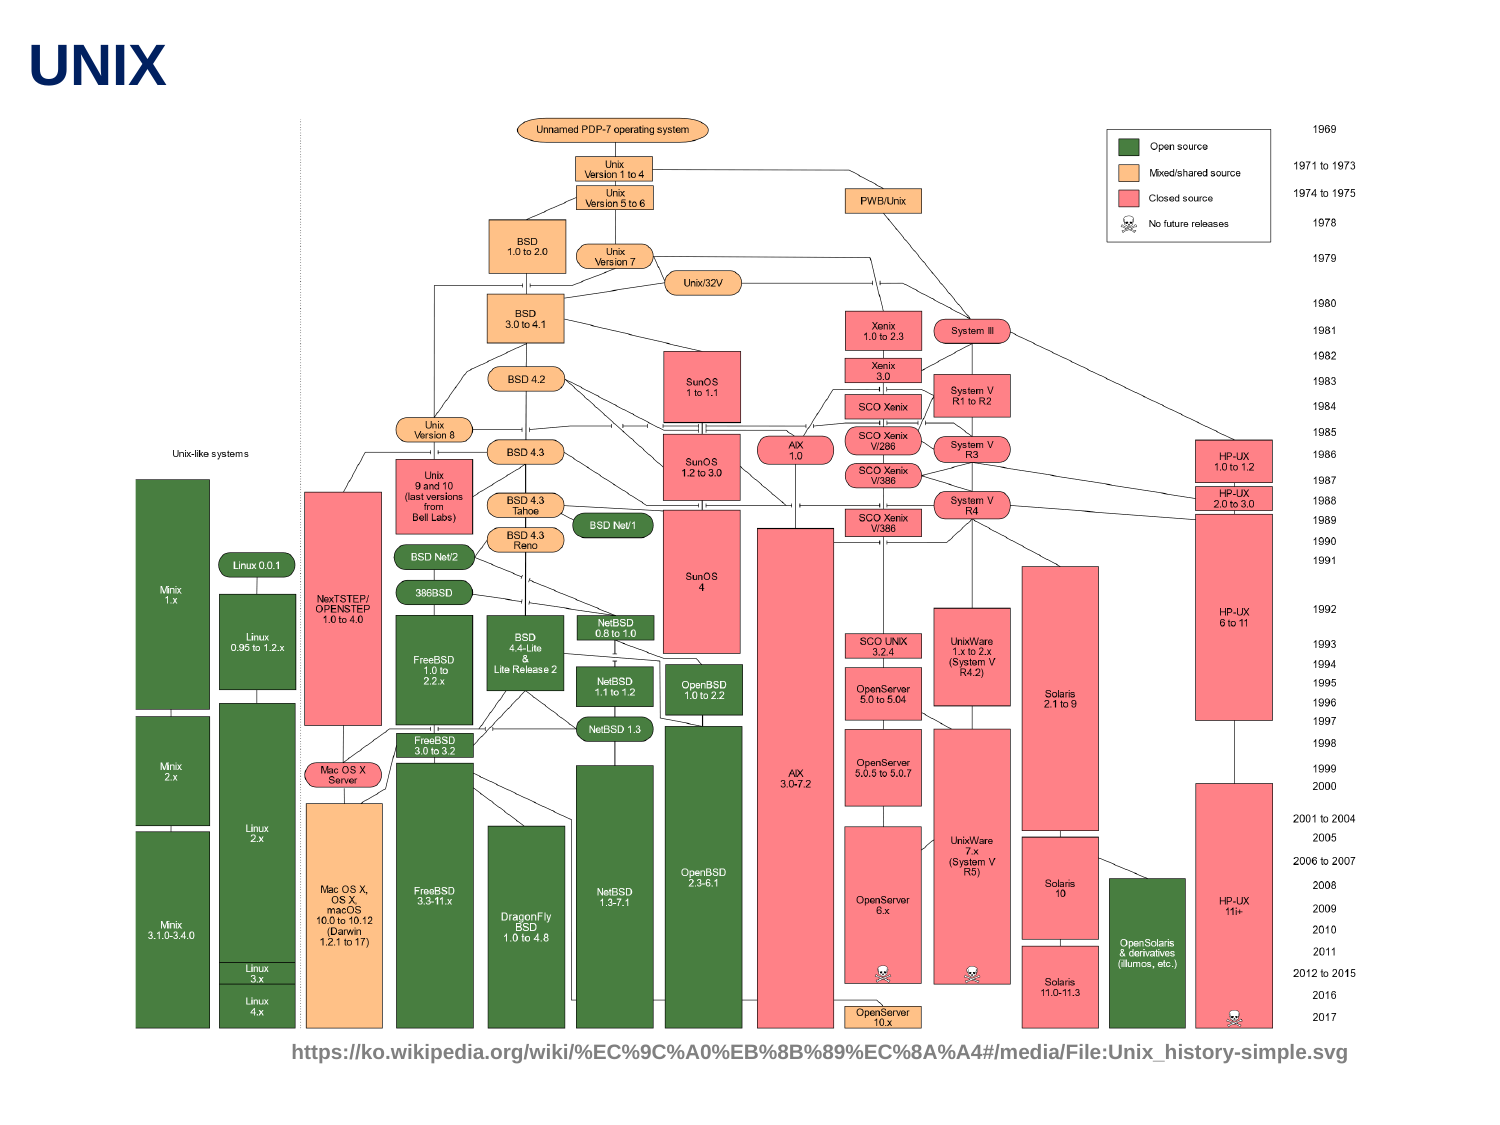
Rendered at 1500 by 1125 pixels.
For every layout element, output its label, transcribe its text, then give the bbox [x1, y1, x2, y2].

picture [135, 114, 1365, 1032]
text_box https://ko.wikipedia.org/wiki/%EC%9C%A0%EB%8B%89%EC%8A%A4#/media/File:Unix_history-simple.svg [276, 1031, 1379, 1071]
text_box UNIX [13, 20, 673, 105]
